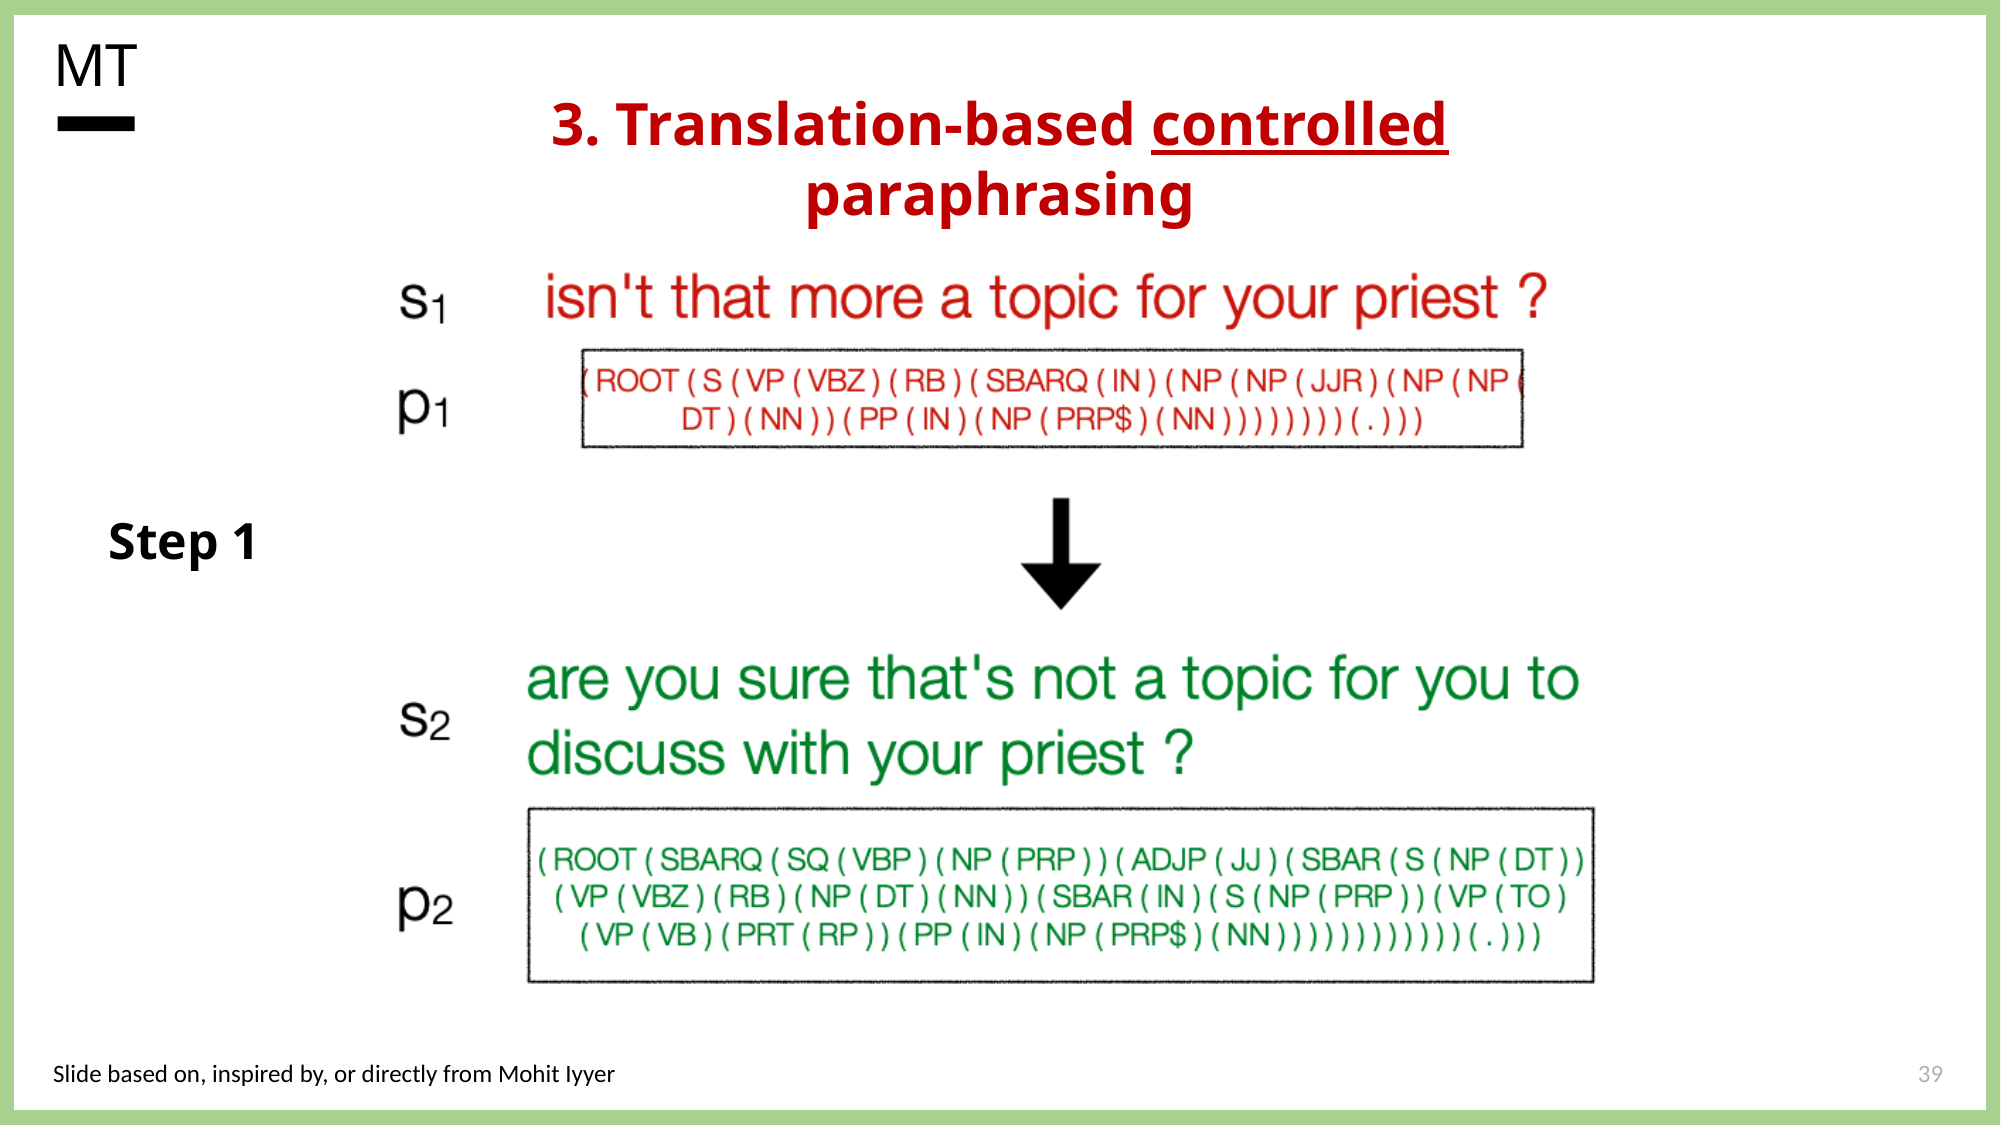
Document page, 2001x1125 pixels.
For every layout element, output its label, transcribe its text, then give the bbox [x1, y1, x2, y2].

text_box MT [38, 28, 482, 132]
text_box Step 1 [93, 501, 276, 577]
text_box 3. Translation-based controlled paraphrasing [390, 79, 1610, 207]
text_box Slide based on, inspired by, or directly from Mohit Iyyer [38, 1049, 668, 1095]
slide_number 39 [1508, 1042, 1959, 1103]
picture [371, 250, 1610, 999]
